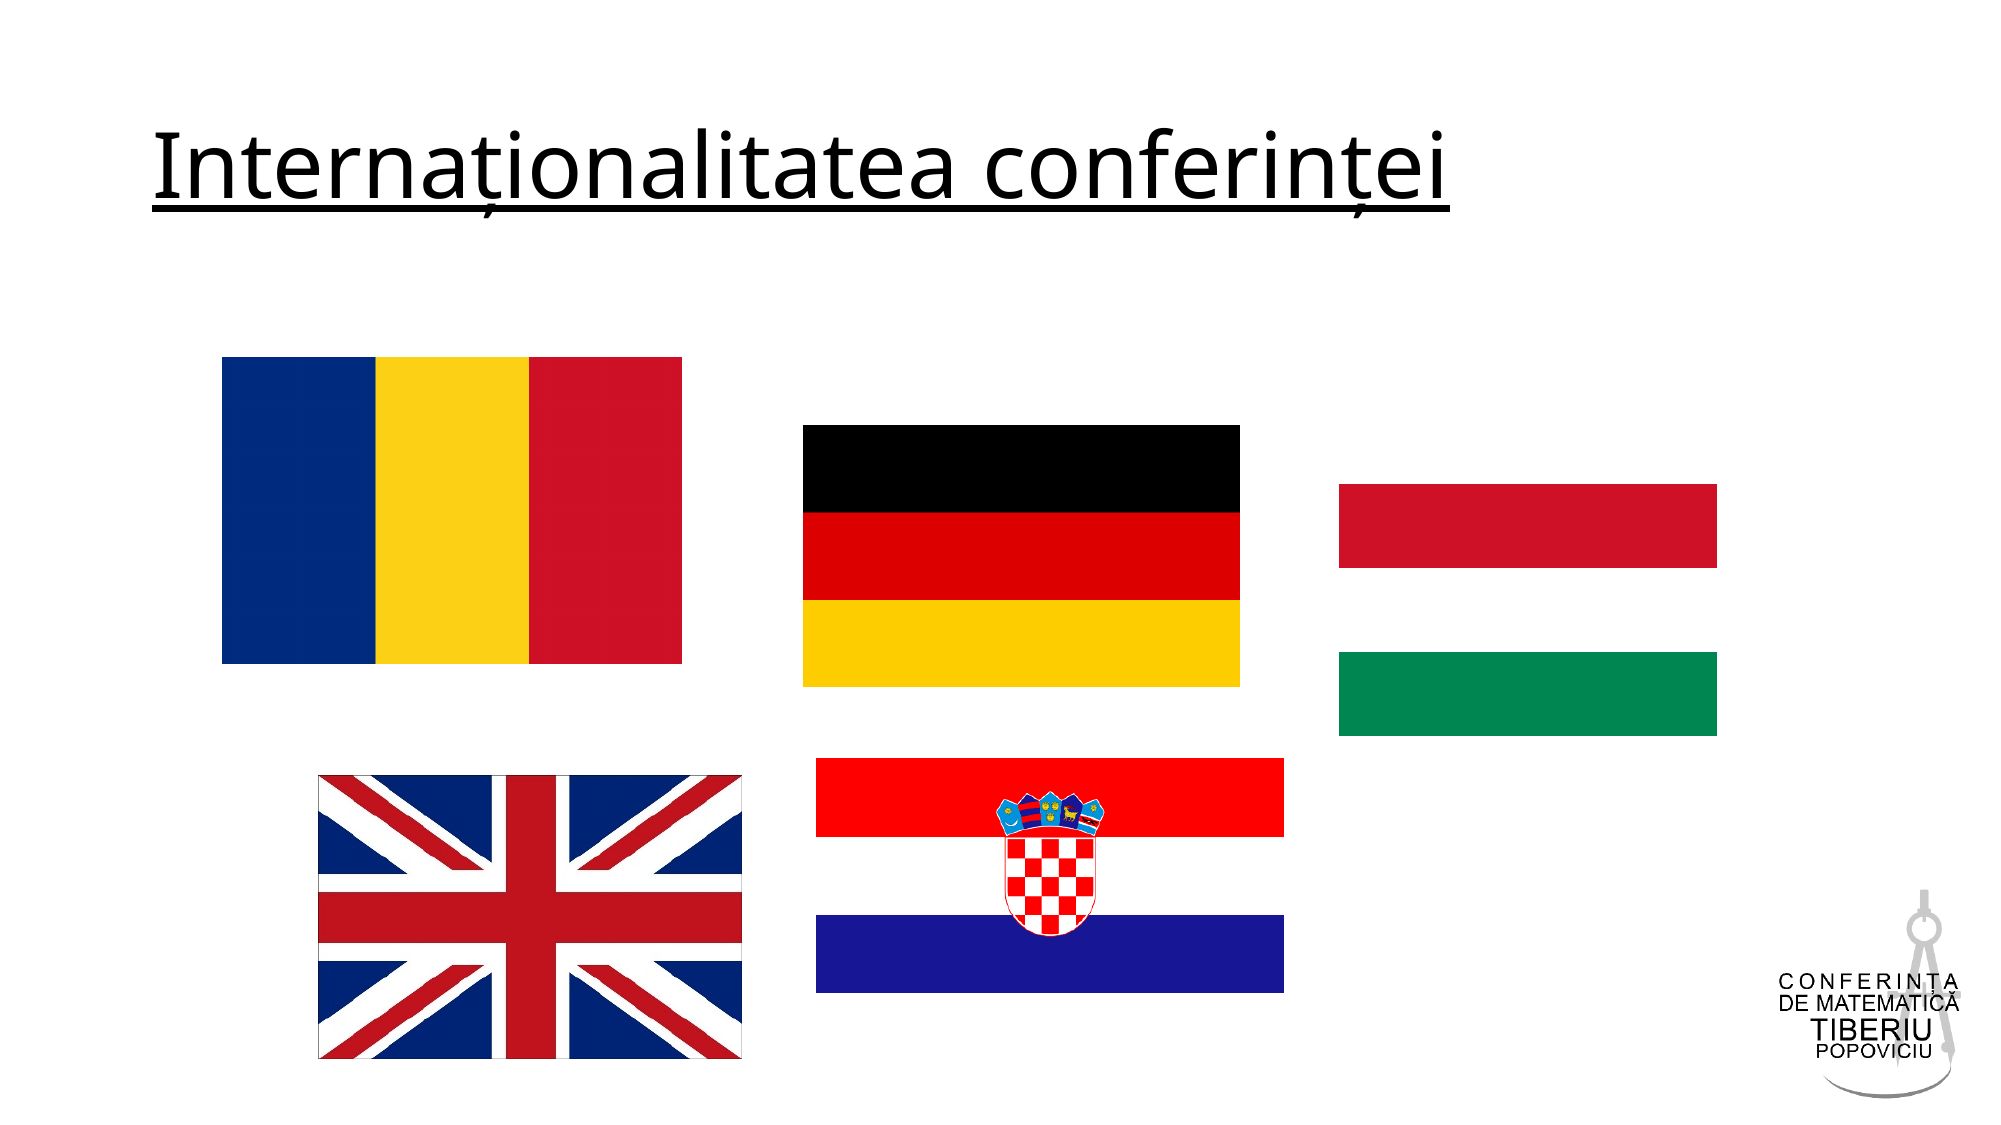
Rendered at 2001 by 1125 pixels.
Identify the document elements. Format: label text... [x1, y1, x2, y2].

picture [803, 425, 1240, 687]
picture [816, 758, 1284, 993]
picture [318, 775, 742, 1059]
picture [1607, 827, 2001, 1125]
picture [1339, 484, 1717, 736]
title Internaționalitatea conferinței [137, 59, 1863, 278]
picture [222, 357, 682, 664]
